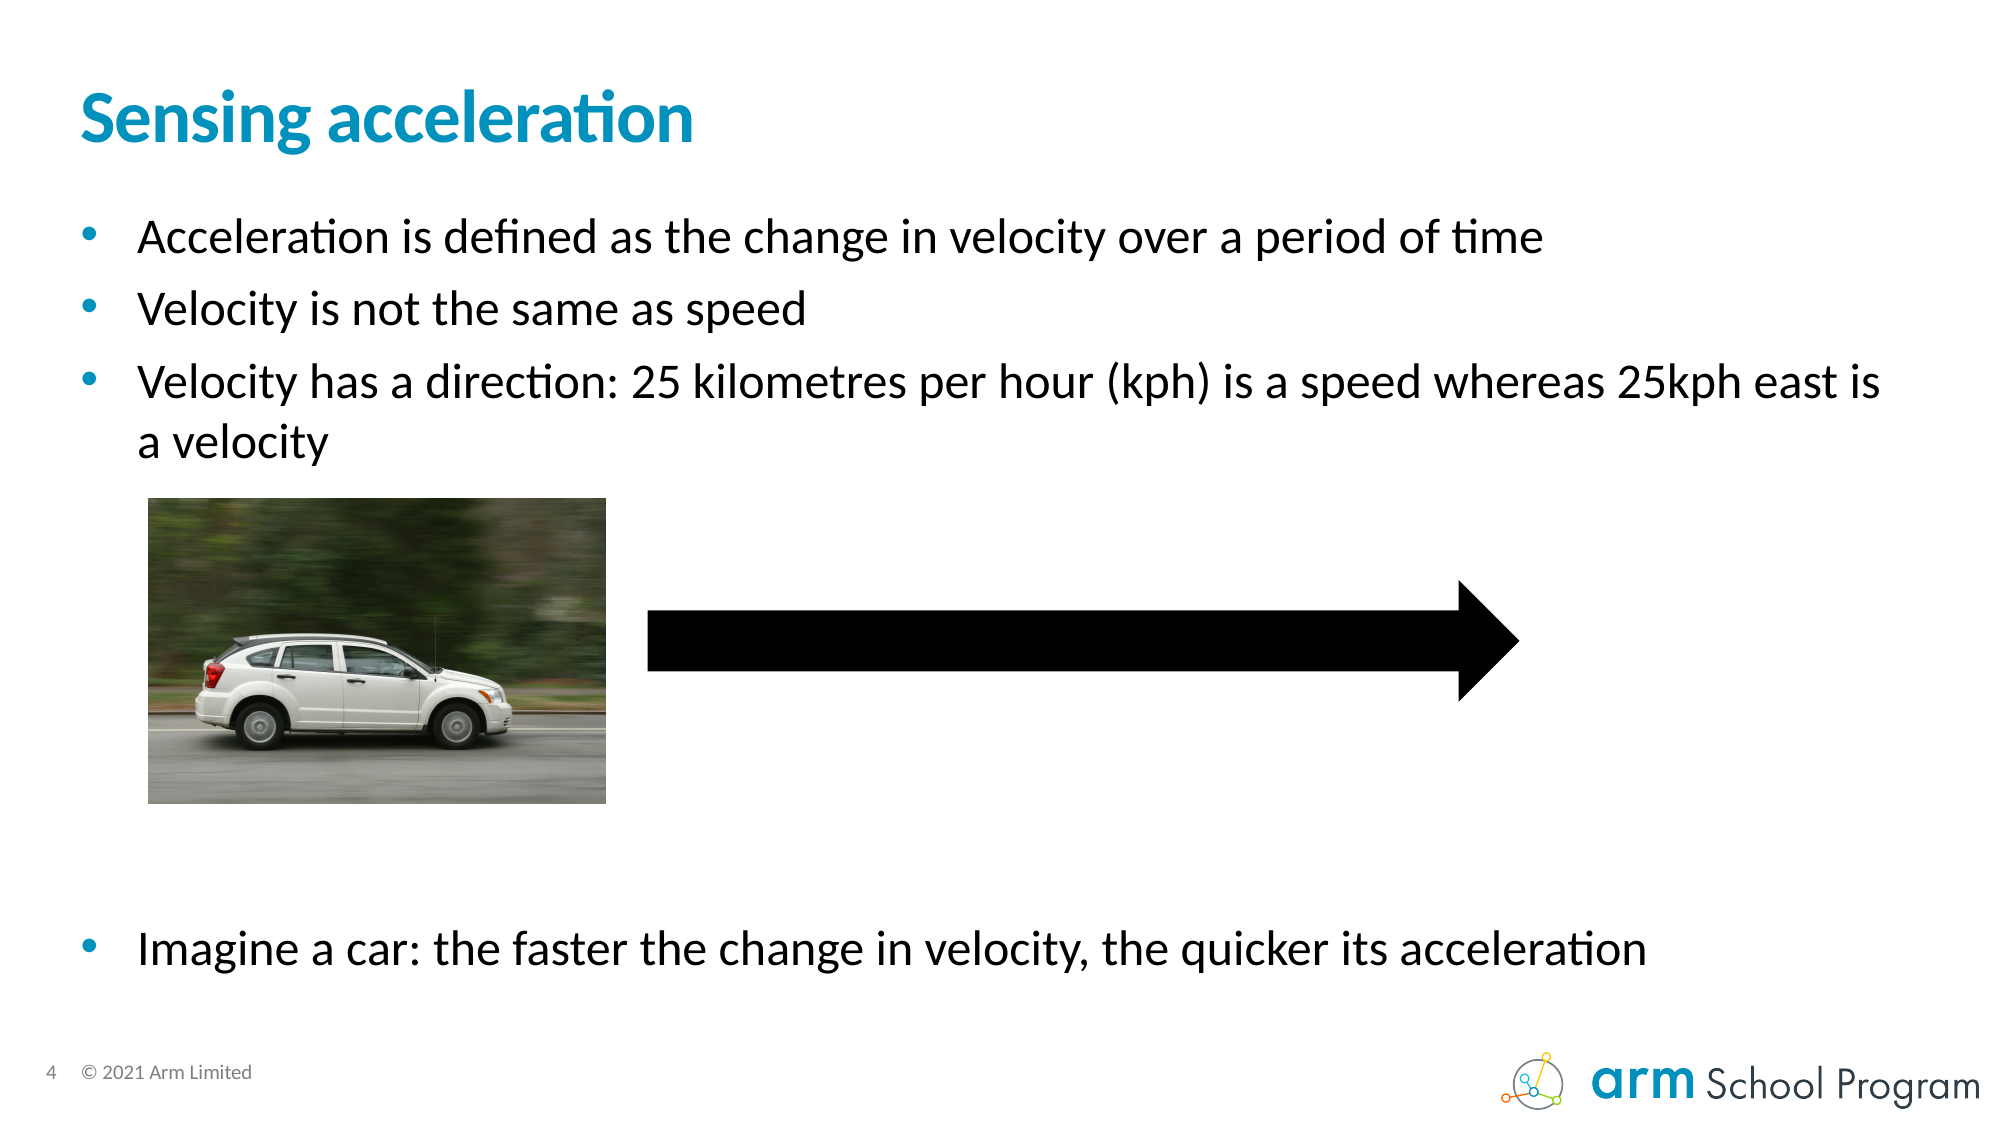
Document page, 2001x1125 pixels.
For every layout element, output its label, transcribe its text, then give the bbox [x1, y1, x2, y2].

list Acceleration is defined as the change in velocity over a period of time Velocity is not the same as speed Velocity has a direction: 25 kilometres per hour (kph) is a speed whereas 25kph east is a velocity Imagine a car: the faster the change in velocity, the quicker its acceleration [80, 203, 1915, 957]
picture [148, 498, 606, 804]
text_box [646, 577, 1522, 705]
picture [1501, 1052, 1979, 1110]
title Sensing acceleration [80, 48, 1915, 158]
